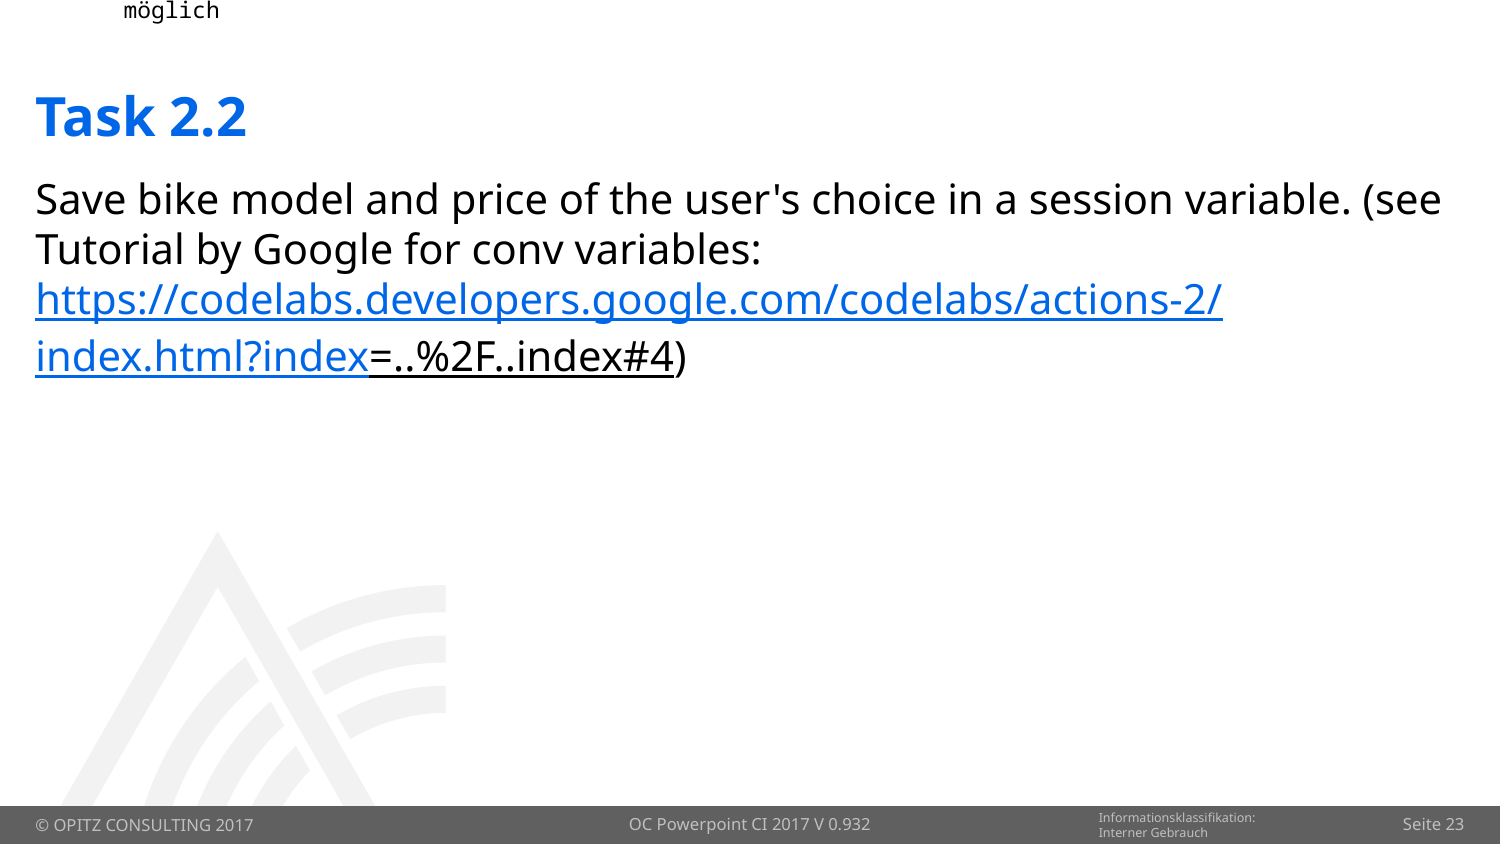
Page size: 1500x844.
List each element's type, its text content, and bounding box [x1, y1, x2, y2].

title Task 2.2 [35, 14, 1465, 148]
list Save bike model and price of the user's choice in a session variable. (see Tutorial by Google for conv variables: https://codelabs.developers.google.com/codelabs/actions-2/index.html?index=..%2F..index#4) [35, 172, 1465, 781]
footer OC Powerpoint CI 2017 V 0.932 [496, 806, 1004, 844]
slide_number Seite 23 [1305, 806, 1465, 844]
